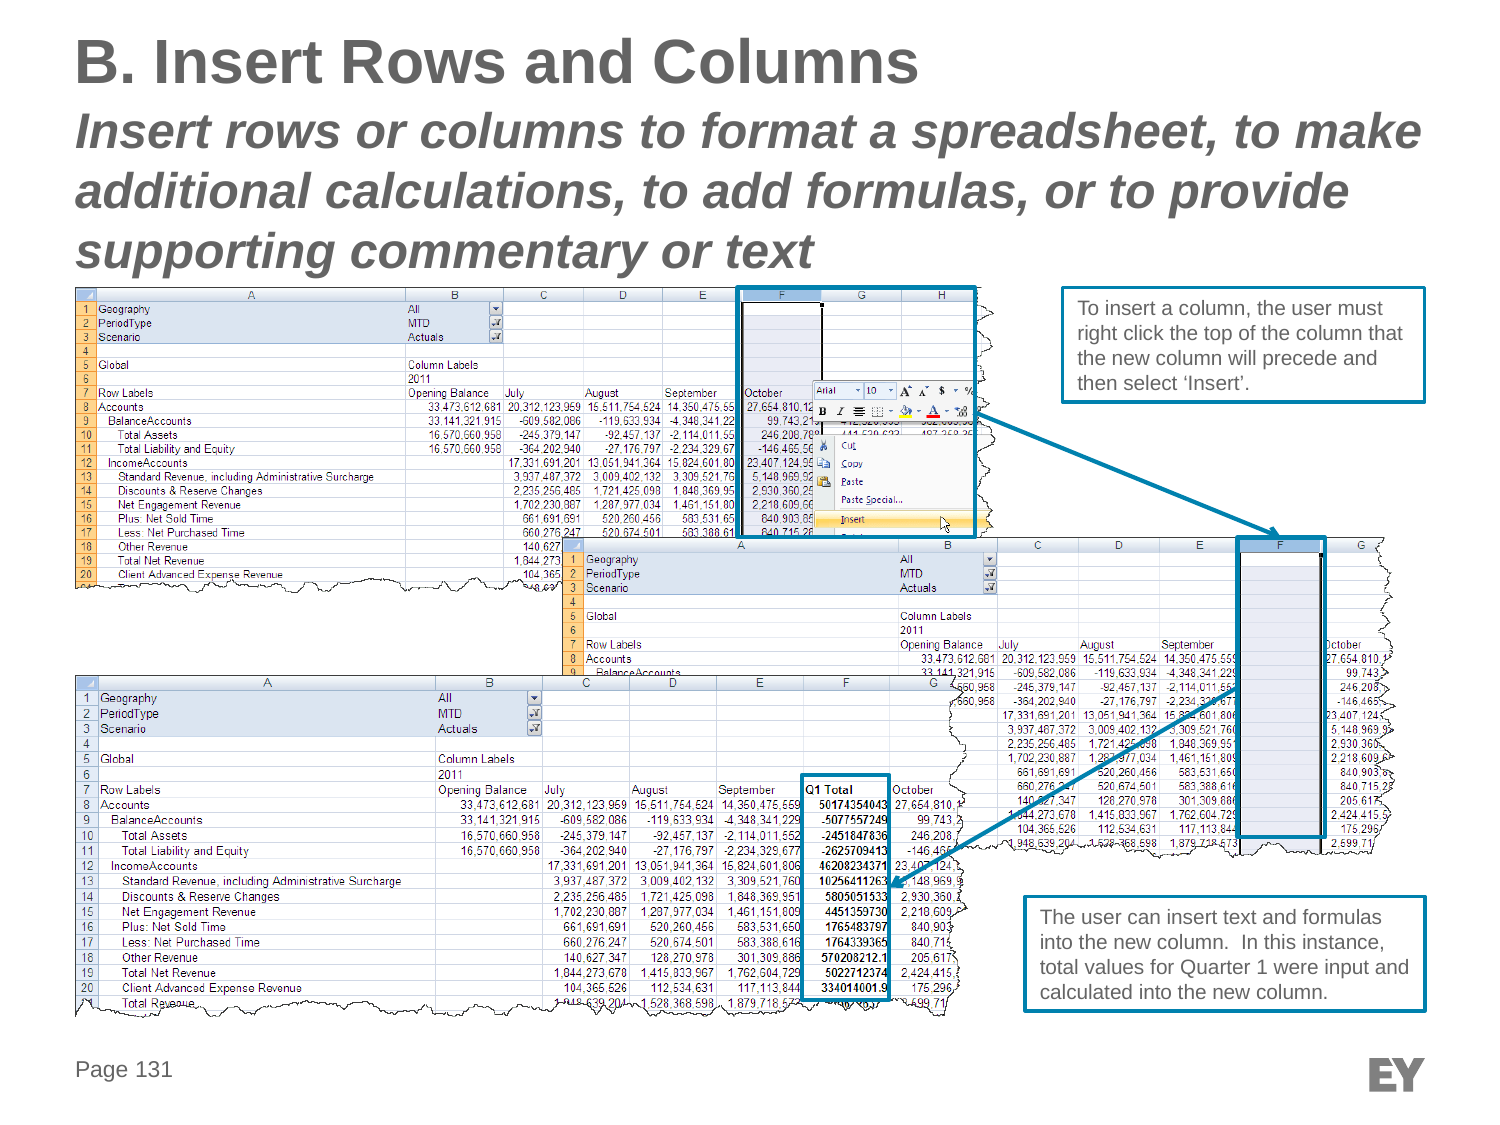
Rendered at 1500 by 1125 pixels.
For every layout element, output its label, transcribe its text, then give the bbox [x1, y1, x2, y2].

picture [978, 287, 1001, 412]
title B. Insert Rows and Columns [74, 33, 1425, 175]
picture [1241, 541, 1322, 834]
picture [74, 287, 1234, 1026]
picture [805, 778, 886, 997]
text_box To insert a column, the user must right click the top of the column that the new column will precede and then select ‘Insert’. [1062, 287, 1425, 403]
list Insert rows or columns to format a spreadsheet, to make additional calculations, to add formulas, or to provide supporting commentary or text [75, 98, 1425, 187]
picture [741, 291, 972, 534]
text_box The user can insert text and formulas into the new column. In this instance, total values for Quarter 1 were input and calculated into the new column. [1025, 896, 1425, 1011]
picture [1238, 537, 1401, 866]
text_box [974, 412, 1282, 538]
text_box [889, 687, 1238, 888]
